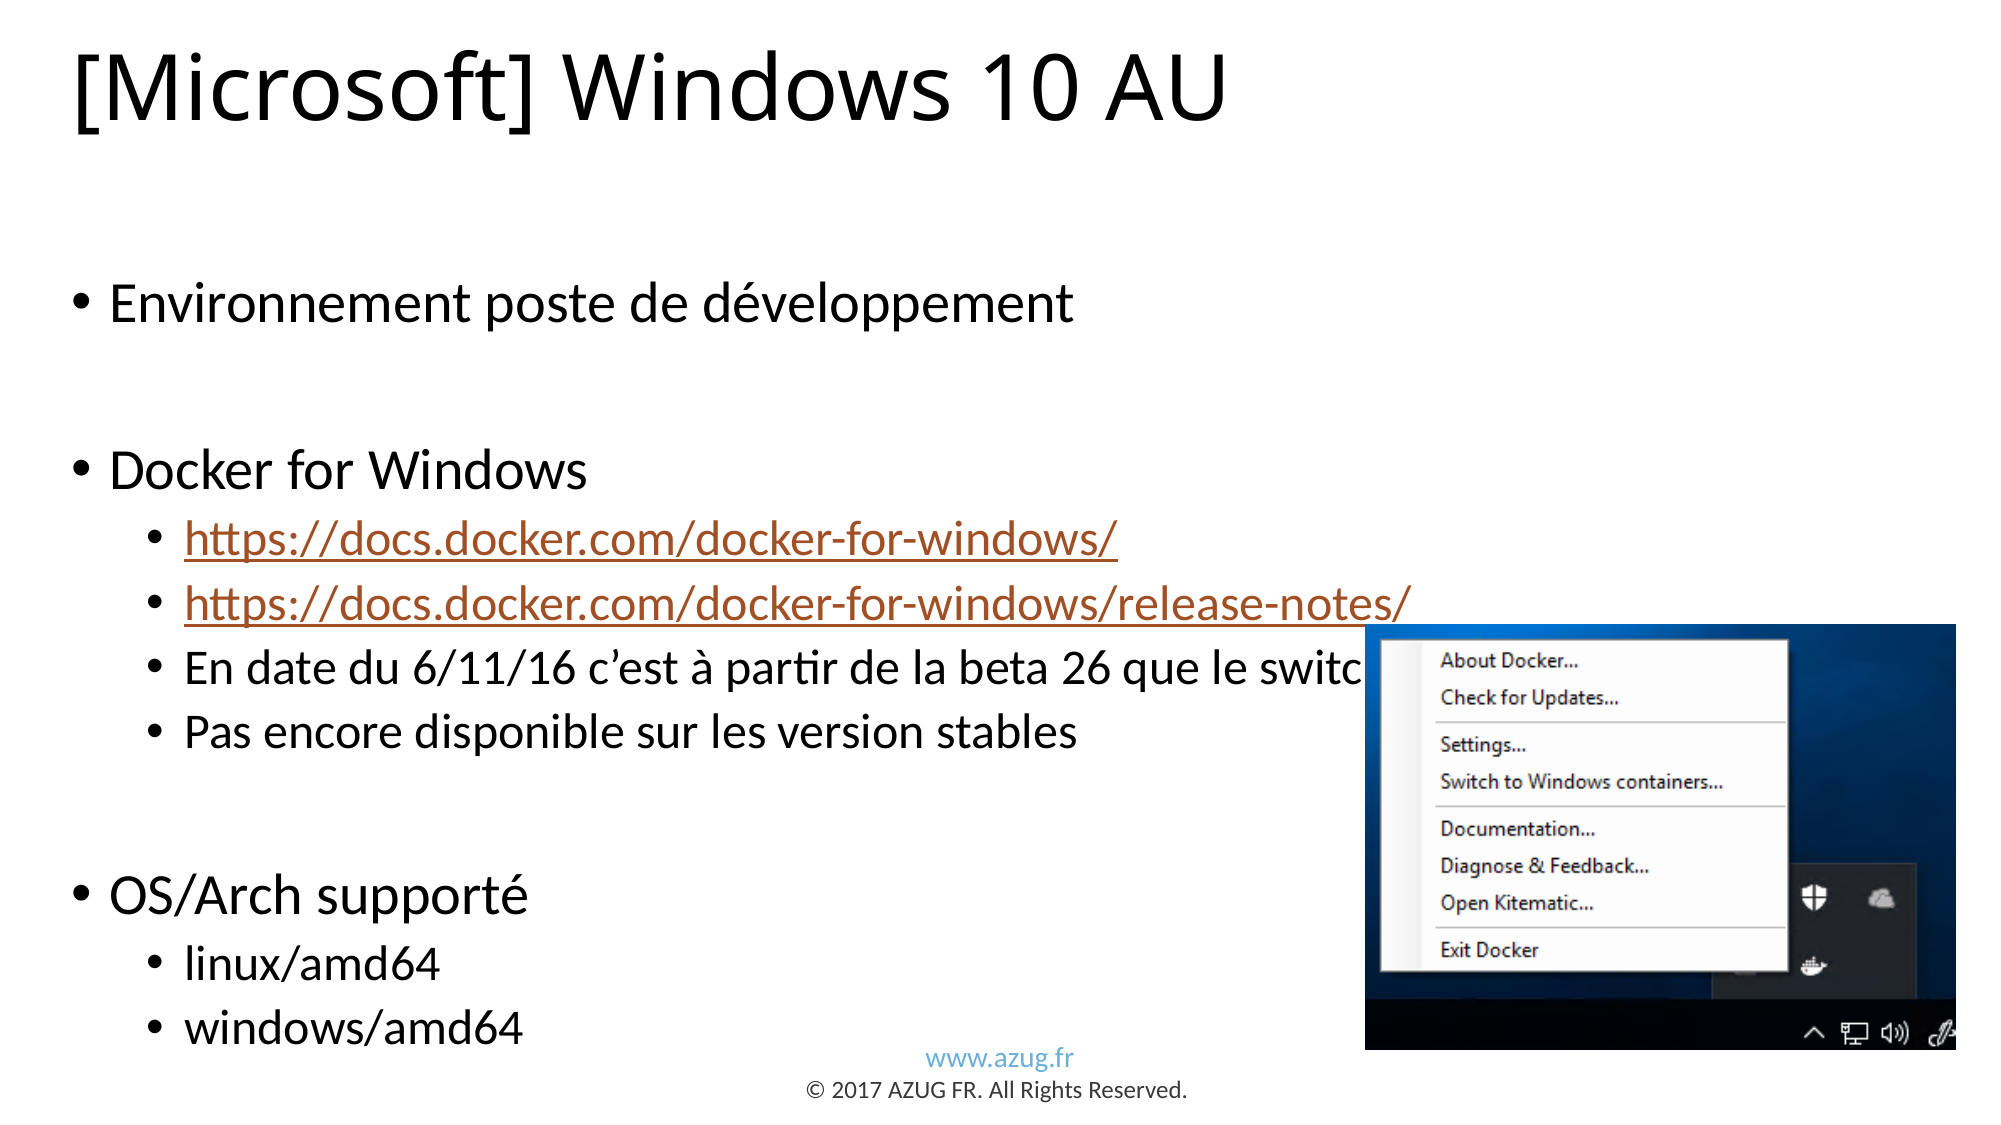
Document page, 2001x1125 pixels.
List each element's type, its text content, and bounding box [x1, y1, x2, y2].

list Environnement poste de développement Docker for Windows https://docs.docker.com/docker-for-windows/ https://docs.docker.com/docker-for-windows/release-notes/ En date du 6/11/16 c’est à partir de la beta 26 que le switch est possible en clic droit Pas encore disponible sur les version stables OS/Arch supporté linux/amd64 windows/amd64 [56, 264, 1928, 1125]
title [Microsoft] Windows 10 AU [56, 0, 1692, 182]
picture [1365, 624, 1956, 1050]
